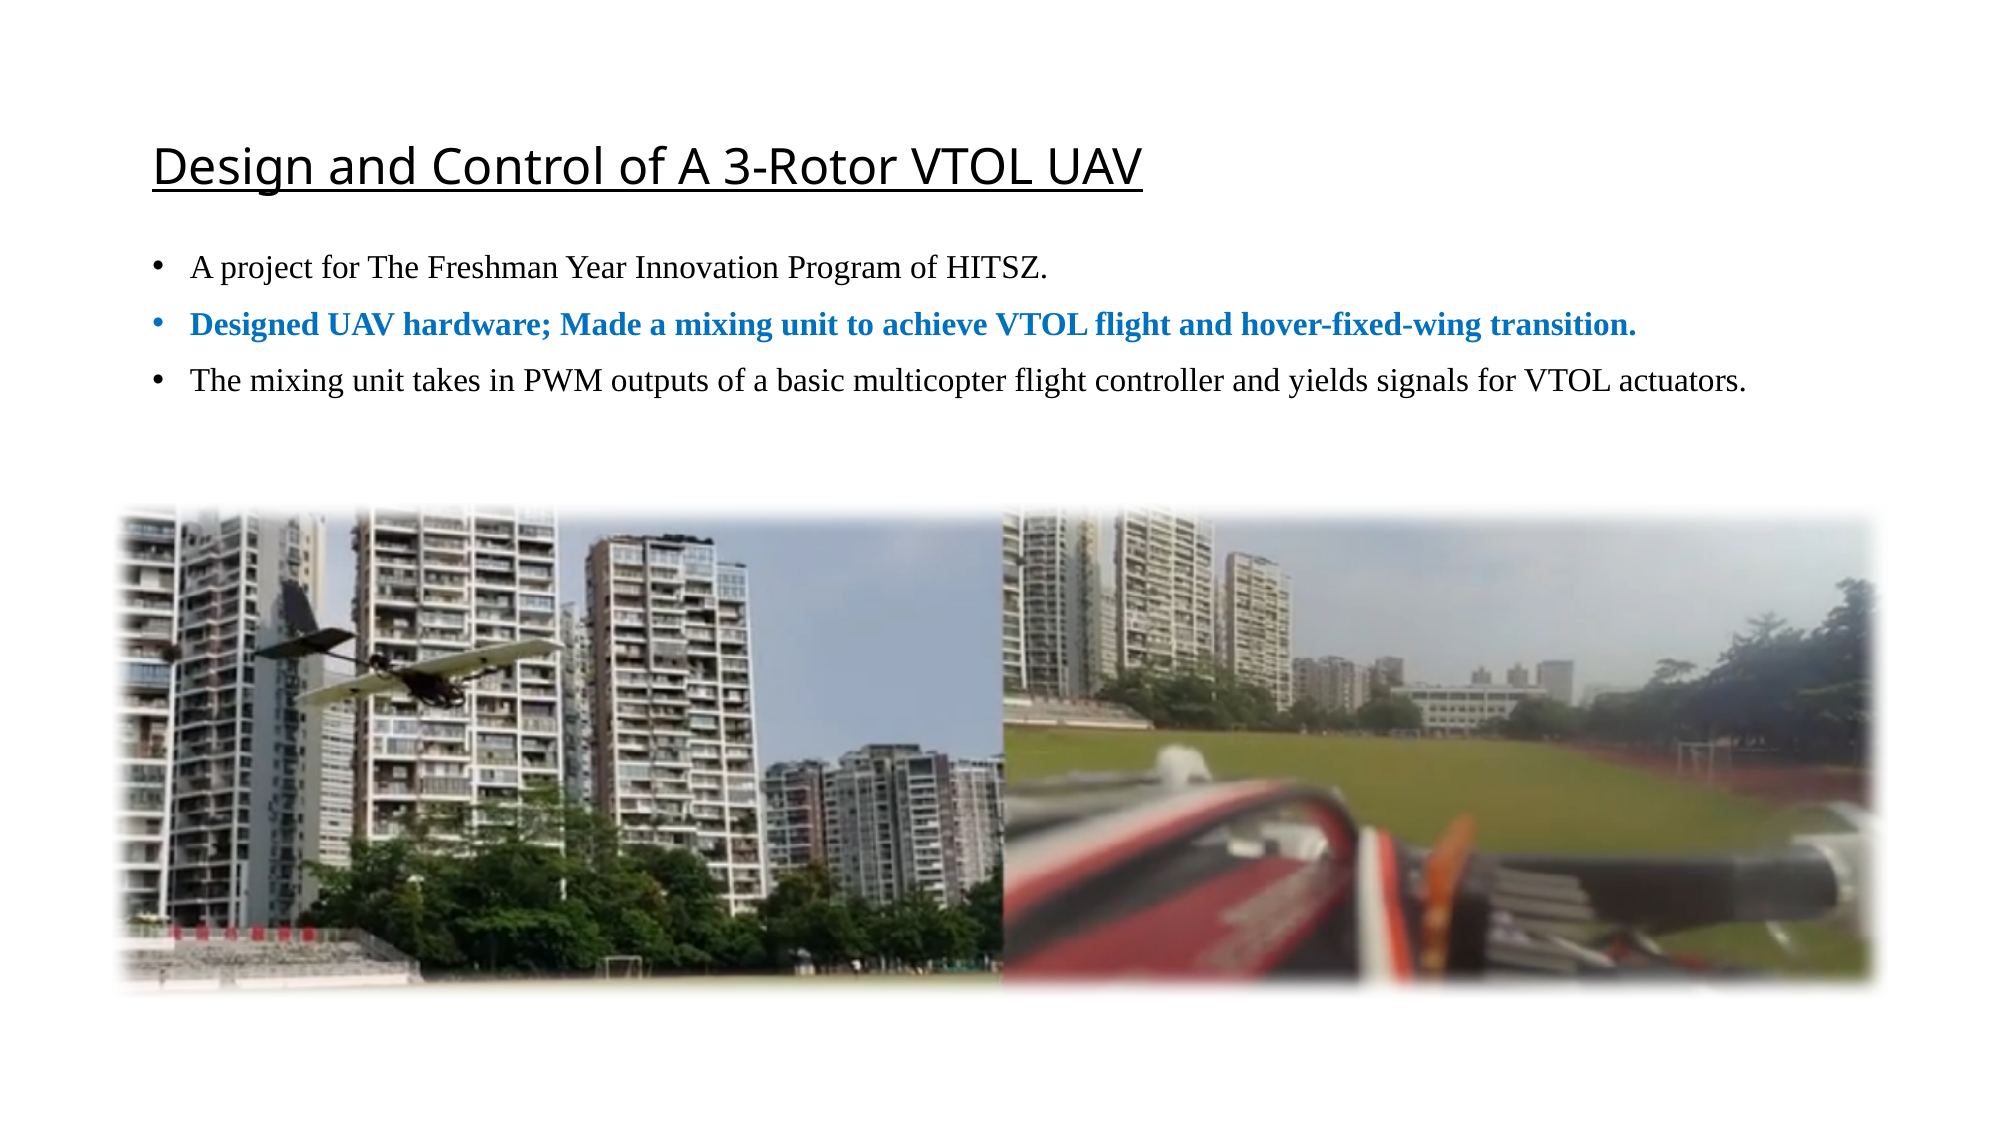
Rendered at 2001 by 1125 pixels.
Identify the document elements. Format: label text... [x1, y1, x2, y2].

list A project for The Freshman Year Innovation Program of HITSZ. Designed UAV hardware; Made a mixing unit to achieve VTOL flight and hover-fixed-wing transition. The mixing unit takes in PWM outputs of a basic multicopter flight controller and yields signals for VTOL actuators. [137, 242, 1863, 503]
picture [112, 503, 1888, 998]
title Design and Control of A 3-Rotor VTOL UAV [137, 59, 1863, 242]
